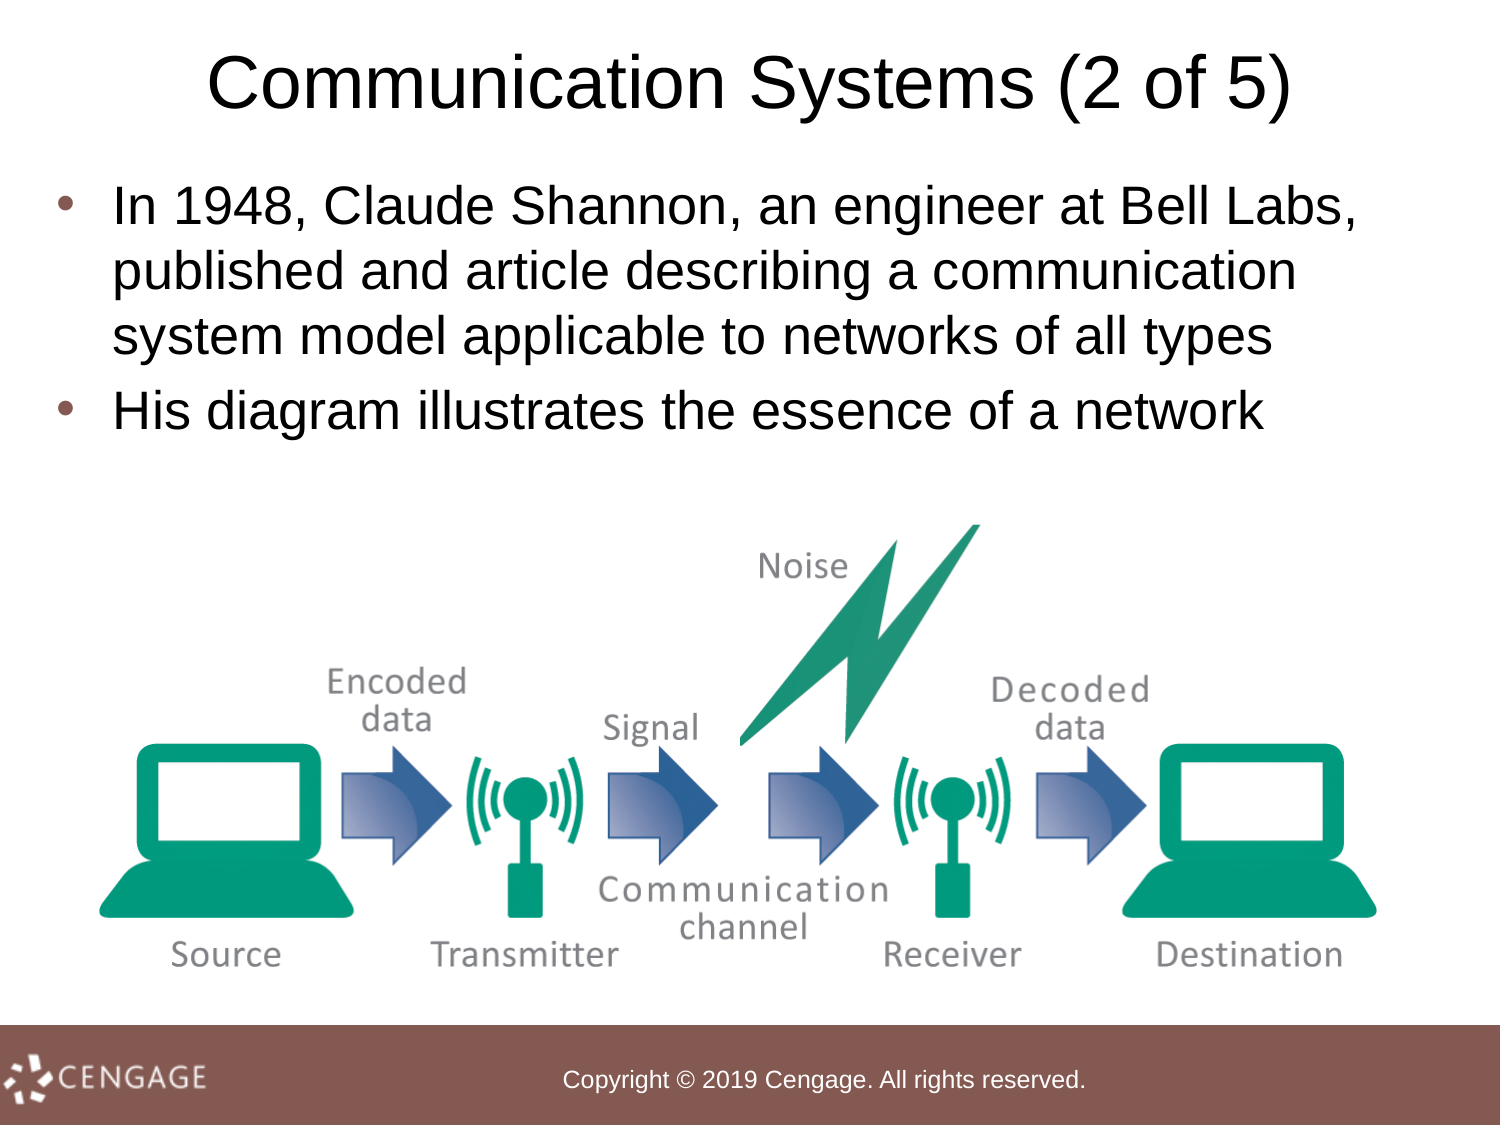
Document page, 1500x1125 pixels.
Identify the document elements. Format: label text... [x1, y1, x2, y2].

picture [99, 524, 1377, 967]
list In 1948, Claude Shannon, an engineer at Bell Labs, published and article describing a communication system model applicable to networks of all types His diagram illustrates the essence of a network [41, 162, 1458, 472]
title Communication Systems (2 of 5) [91, 27, 1410, 130]
picture [0, 1051, 211, 1106]
